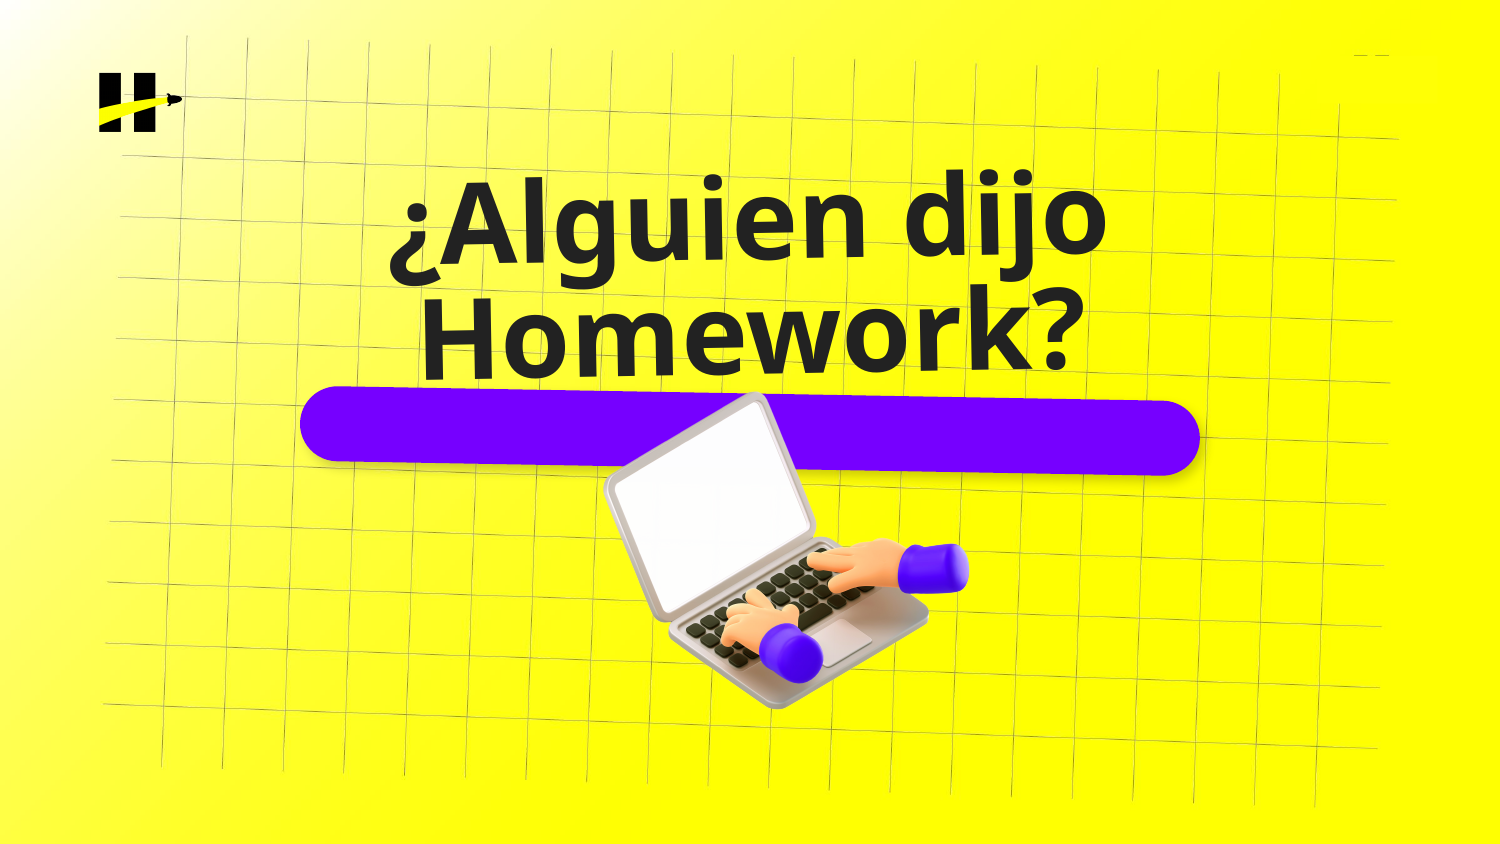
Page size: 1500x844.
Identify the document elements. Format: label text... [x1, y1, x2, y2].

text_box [64, 30, 1438, 170]
picture [0, 0, 1500, 844]
text_box ¿Alguien dijo Homework? [272, 178, 1228, 421]
text_box [300, 386, 590, 466]
text_box [982, 397, 1200, 476]
